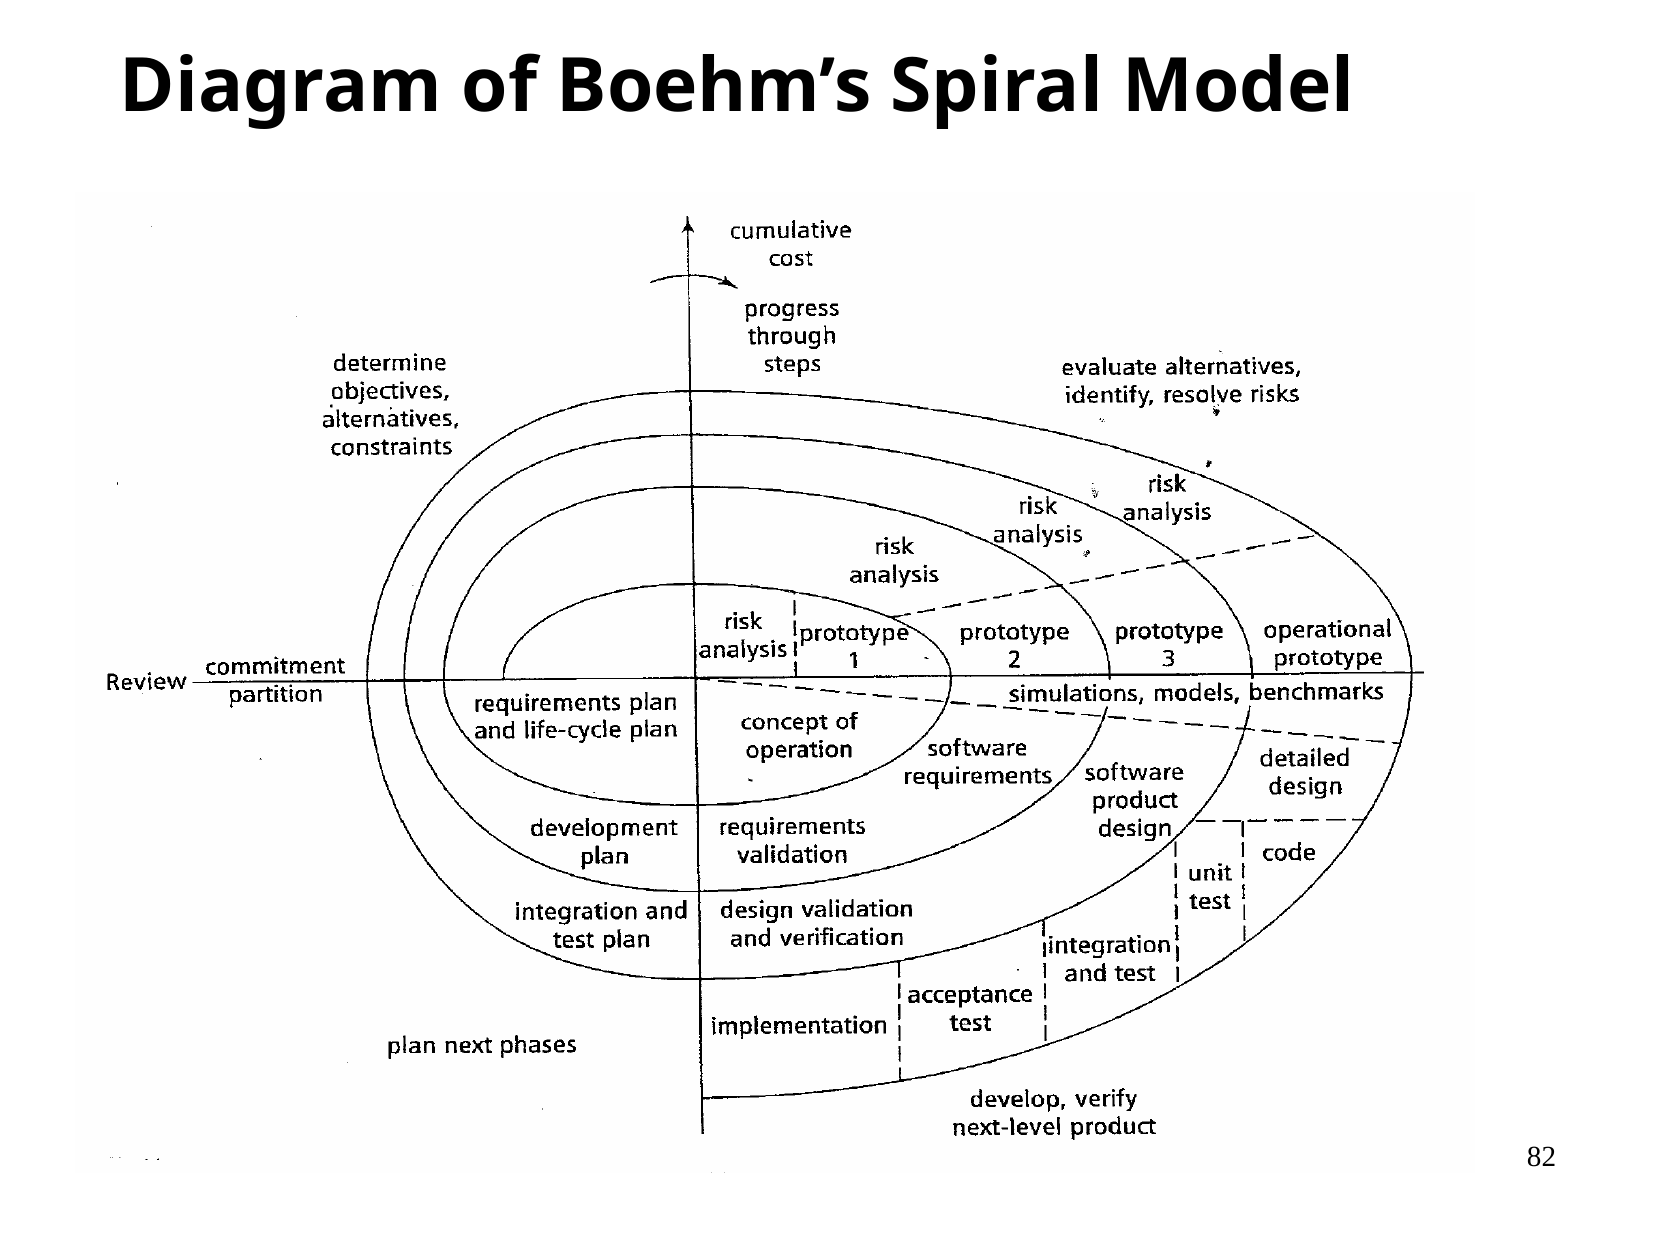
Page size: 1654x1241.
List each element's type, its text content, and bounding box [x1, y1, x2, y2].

text_box Diagram of Boehm’s Spiral Model [68, 36, 1407, 179]
picture [74, 192, 1476, 1173]
